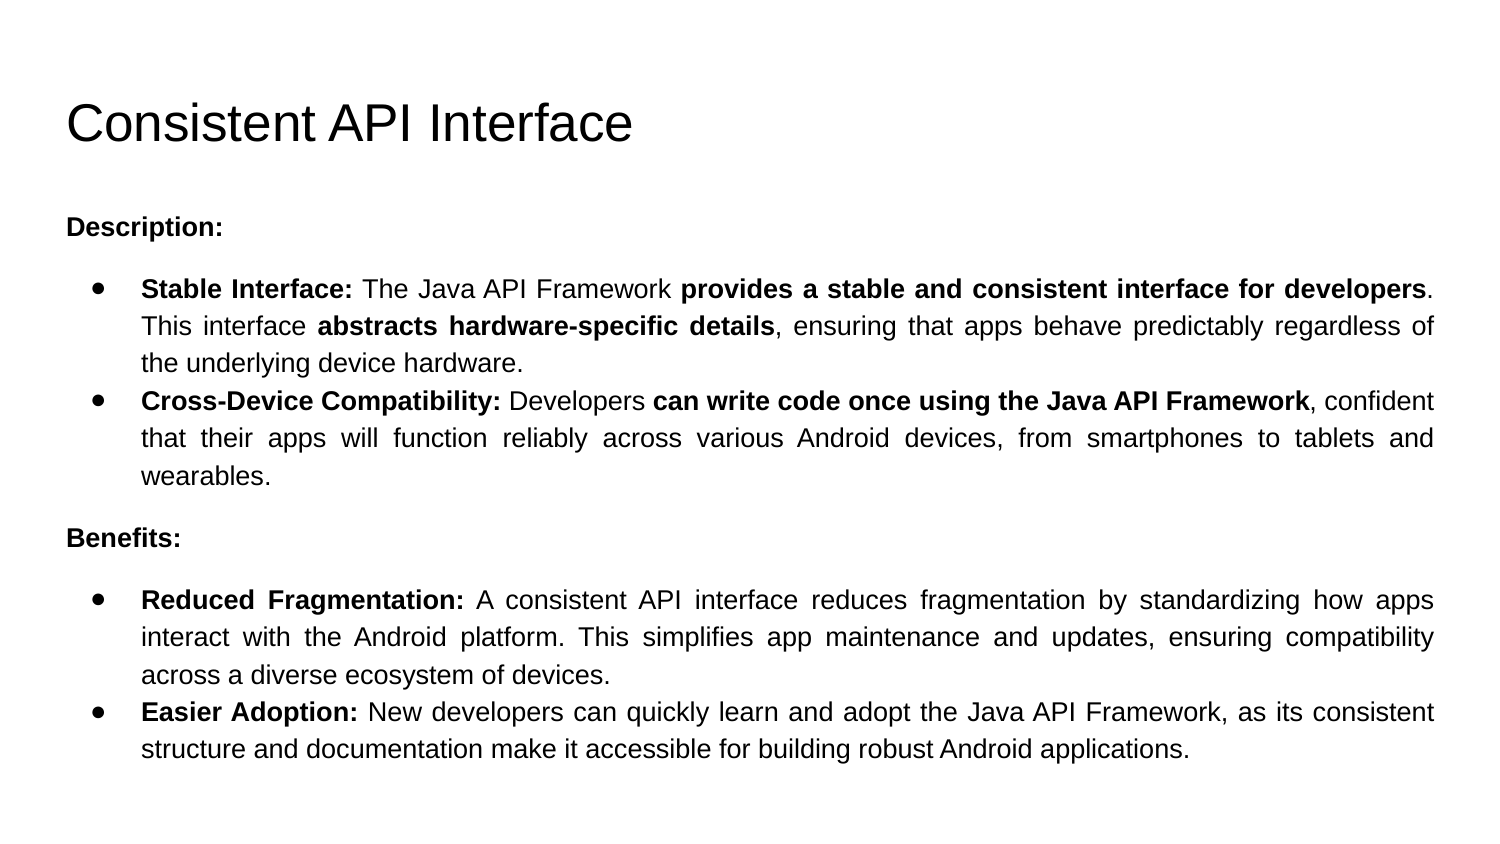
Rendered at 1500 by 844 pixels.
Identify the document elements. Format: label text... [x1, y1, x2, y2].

title Consistent API Interface [51, 72, 1449, 167]
list Description: Stable Interface: The Java API Framework provides a stable and consistent interface for developers. This interface abstracts hardware-specific details, ensuring that apps behave predictably regardless of the underlying device hardware. Cross-Device Compatibility: Developers can write code once using the Java API Framework, confident that their apps will function reliably across various Android devices, from smartphones to tablets and wearables. Benefits: Reduced Fragmentation: A consistent API interface reduces fragmentation by standardizing how apps interact with the Android platform. This simplifies app maintenance and updates, ensuring compatibility across a diverse ecosystem of devices. Easier Adoption: New developers can quickly learn and adopt the Java API Framework, as its consistent structure and documentation make it accessible for building robust Android applications. [51, 189, 1449, 750]
